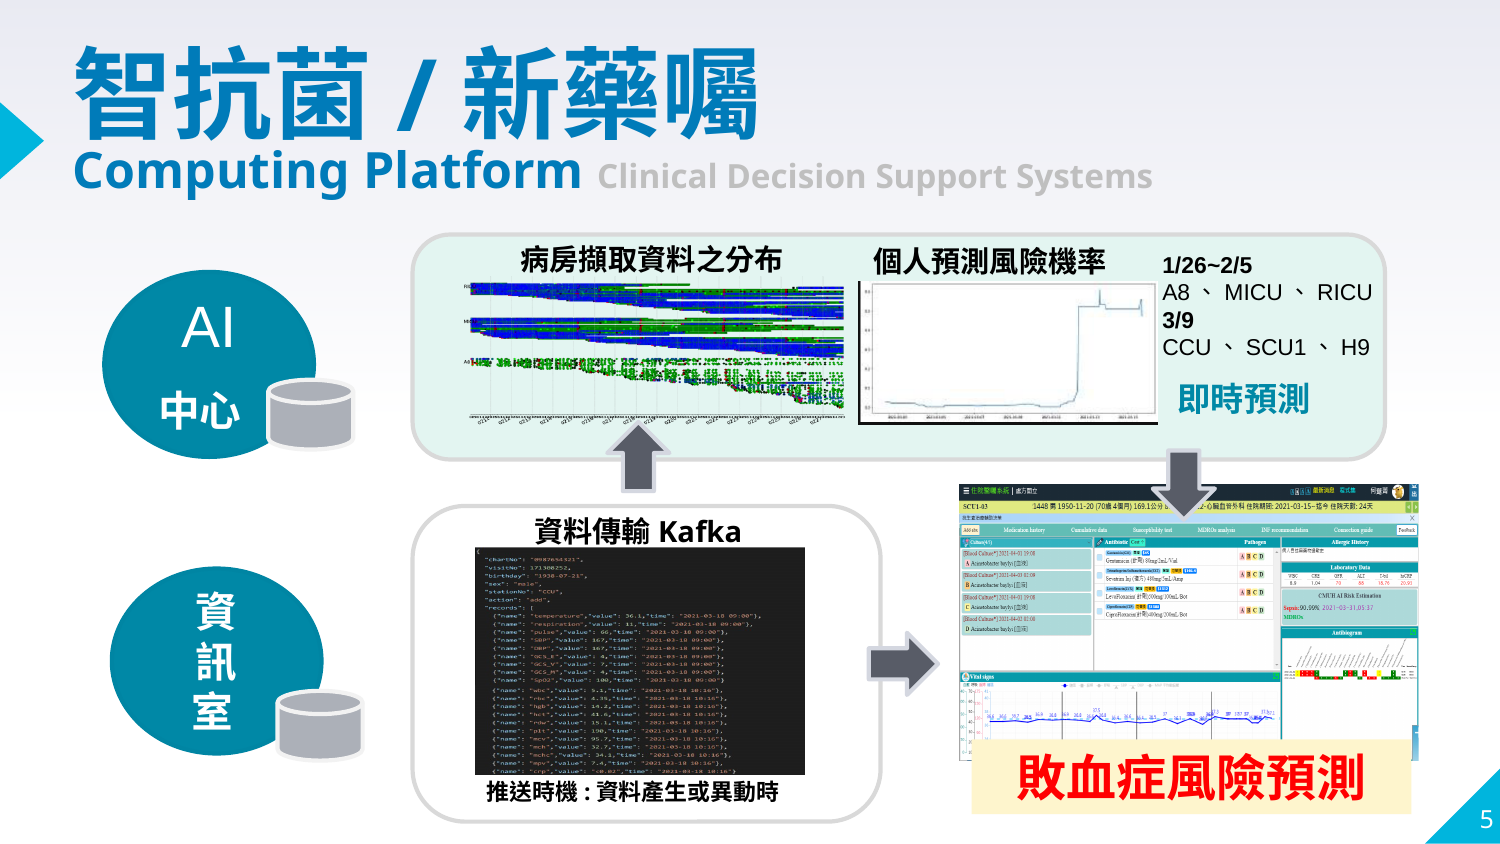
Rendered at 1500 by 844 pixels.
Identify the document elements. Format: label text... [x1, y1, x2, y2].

text_box [866, 630, 941, 697]
text_box 1/26~2/5 A8、MICU、RICU 3/9 CCU、SCU1、H9 [1147, 242, 1393, 395]
text_box [410, 503, 883, 824]
text_box 敗血症風險預測 [971, 770, 1412, 815]
text_box [275, 688, 365, 763]
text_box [958, 483, 1419, 761]
text_box 即時預測 [1162, 395, 1353, 426]
text_box 資料傳輸Kafka [465, 505, 812, 556]
text_box 智抗菌/新藥囑 Computing Platform Clinical Decision Support Systems [72, 54, 1235, 233]
picture [461, 259, 847, 427]
text_box [656, 395, 1388, 462]
picture [475, 547, 806, 775]
text_box 推送時機:資料產生或異動時 [471, 770, 855, 813]
text_box [605, 435, 672, 494]
text_box [410, 233, 621, 462]
slide_number 5 [1418, 760, 1494, 838]
text_box 個人預測風險機率 [844, 235, 1136, 284]
picture [858, 281, 1158, 425]
text_box AI 中心 [102, 269, 317, 460]
text_box [833, 232, 1374, 280]
text_box [1166, 448, 1202, 482]
text_box [266, 377, 356, 452]
text_box 病房擷取資料之分布 [471, 233, 833, 257]
text_box 資 訊 室 [109, 566, 324, 756]
